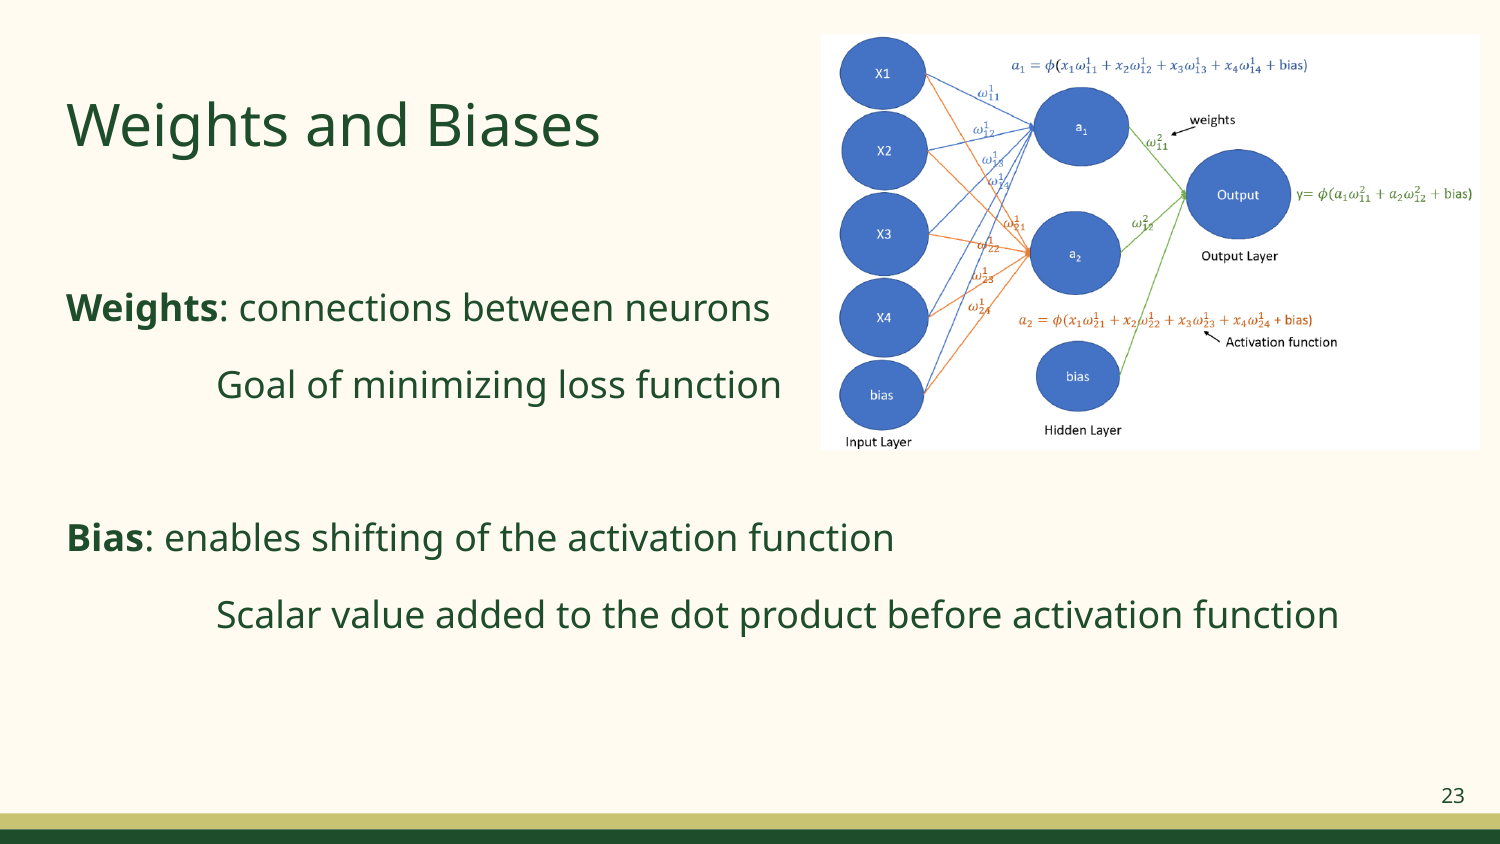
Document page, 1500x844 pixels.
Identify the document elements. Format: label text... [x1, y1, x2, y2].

title Weights and Biases [51, 72, 815, 174]
slide_number 23 [1389, 764, 1480, 830]
picture [821, 34, 1481, 451]
list Weights: connections between neurons Goal of minimizing loss function Bias: enables shifting of the activation function Scalar value added to the dot product before activation function [51, 192, 1449, 750]
